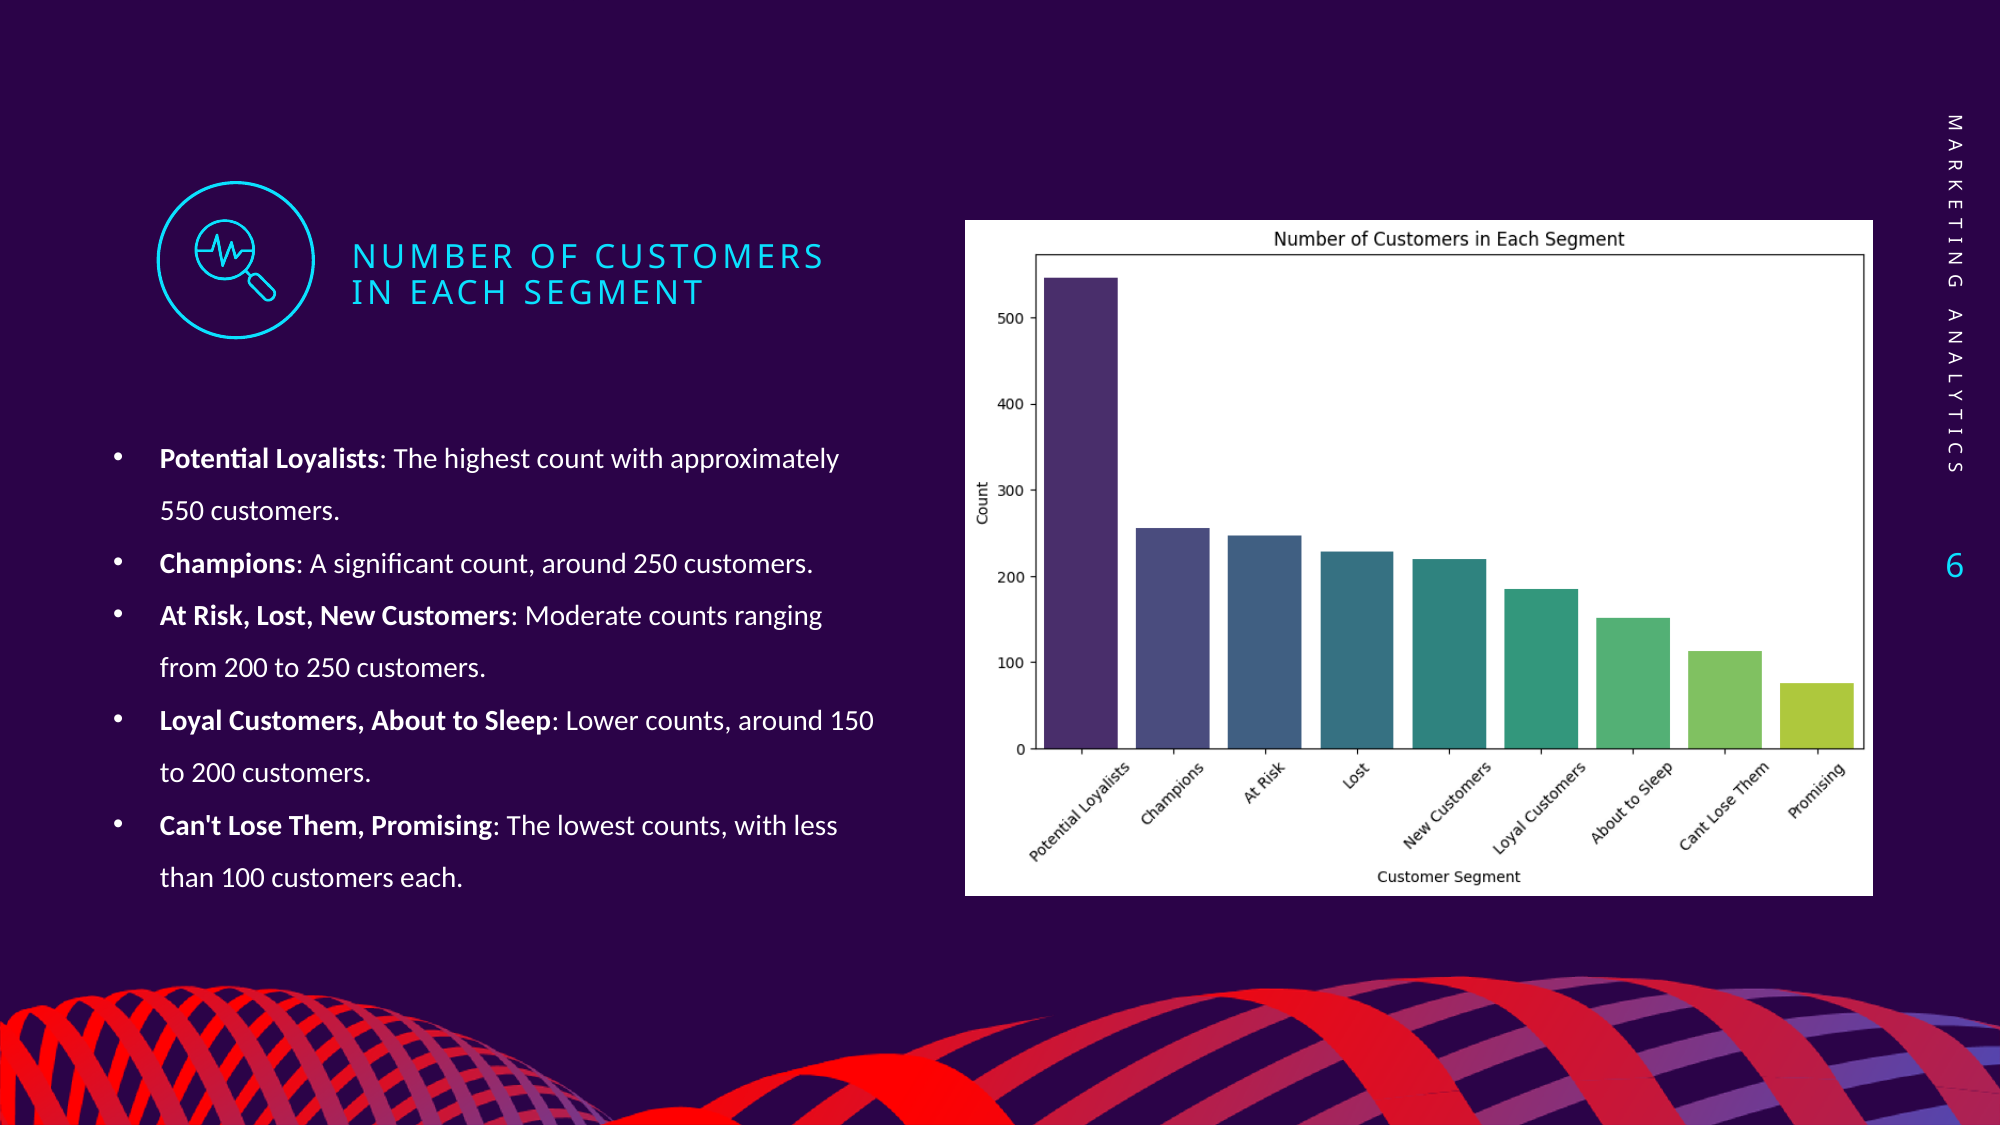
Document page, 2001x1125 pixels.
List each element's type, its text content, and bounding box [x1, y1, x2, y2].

slide_number 6 [1889, 519, 1980, 615]
text_box [157, 181, 315, 339]
list Potential Loyalists: The highest count with approximately 550 customers. Champions: A significant count, around 250 customers. At Risk, Lost, New Customers: Moderate counts ranging from 200 to 250 customers. Loyal Customers, About to Sleep: Lower counts, around 150 to 200 customers. Can't Lose Them, Promising: The lowest counts, with less than 100 customers each. [98, 414, 902, 897]
list NUMBER OF CUSTOMERS IN EACH SEGMENT [336, 231, 869, 311]
footer Marketing Analytics [1926, 33, 1987, 489]
picture [0, 0, 2000, 1125]
